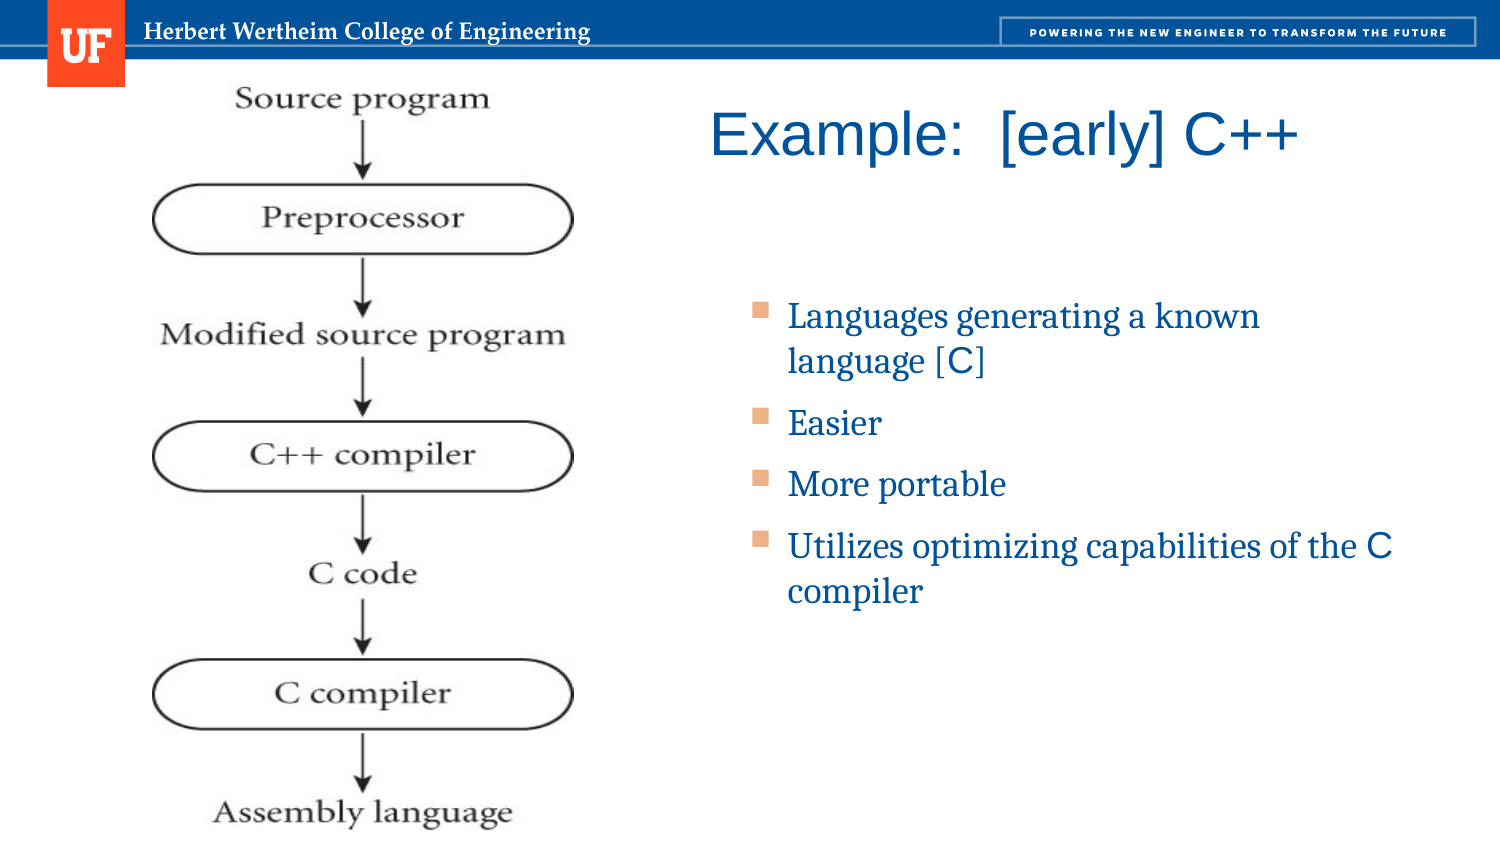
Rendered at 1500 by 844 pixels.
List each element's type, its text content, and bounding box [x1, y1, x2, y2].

picture [0, 0, 1500, 830]
title Example: [early] C++ [694, 86, 1417, 224]
list Languages generating a known language [C] Easier More portable Utilizes optimizing capabilities of the C compiler [735, 283, 1417, 758]
